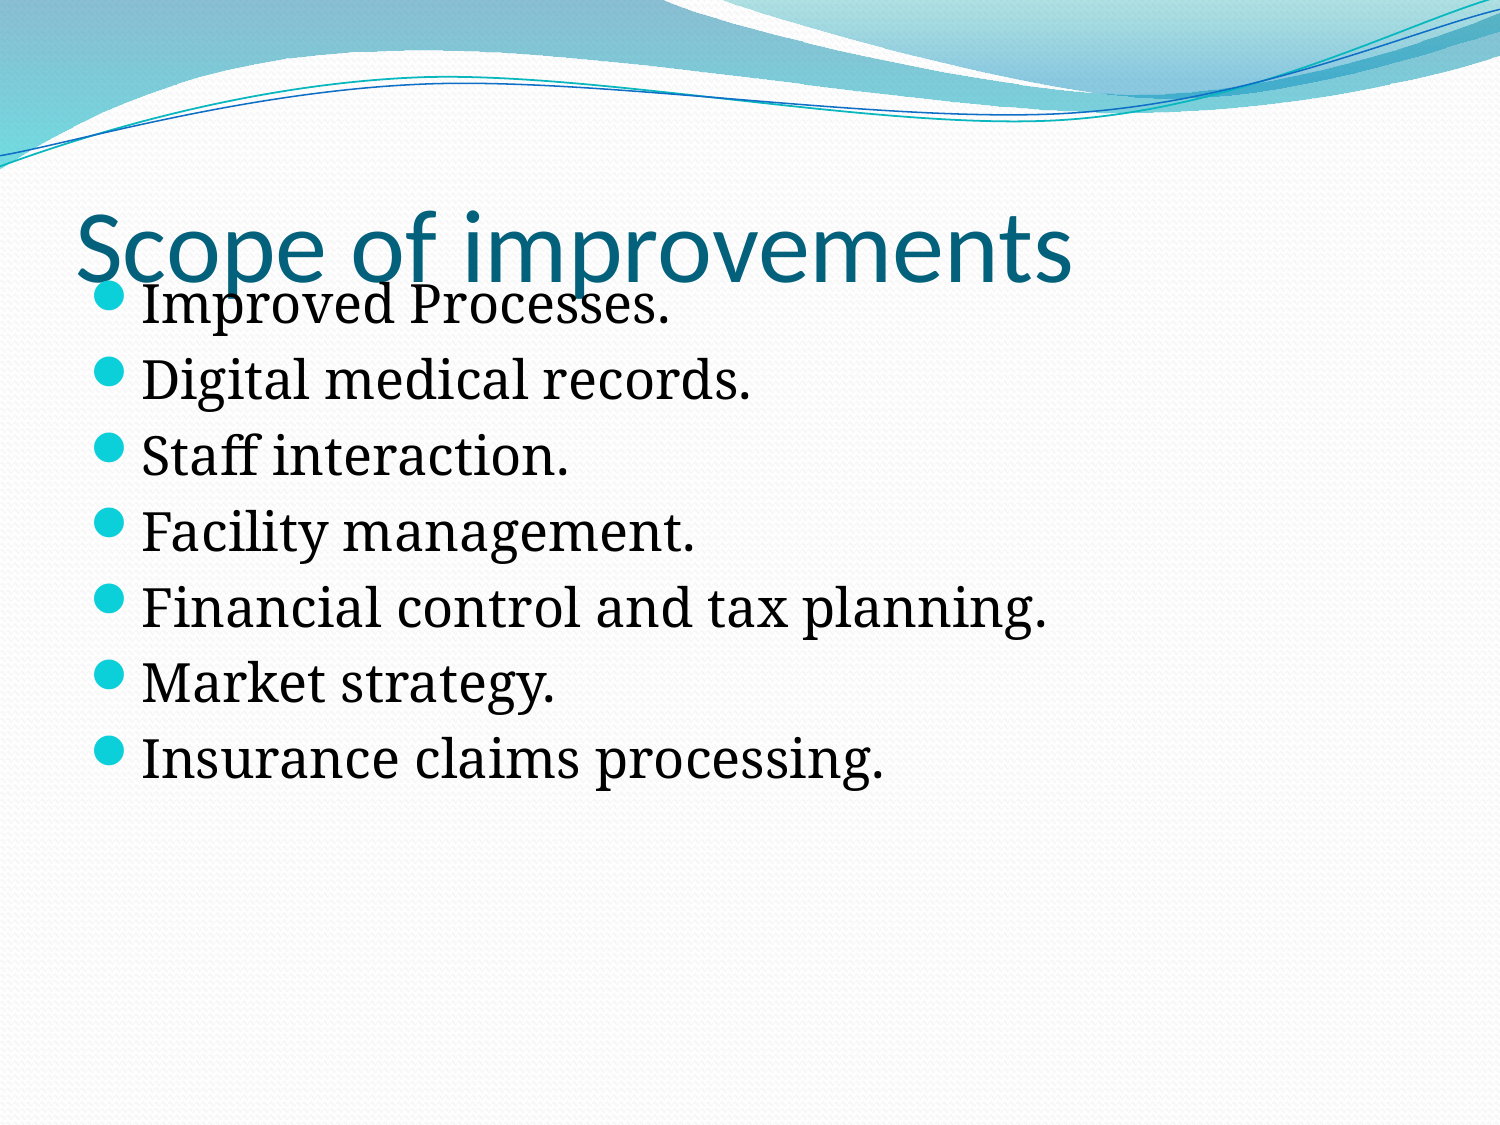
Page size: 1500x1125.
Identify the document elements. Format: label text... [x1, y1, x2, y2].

list Improved Processes. Digital medical records. Staff interaction. Facility management. Financial control and tax planning. Market strategy. Insurance claims processing. [75, 262, 1425, 965]
title Scope of improvements [75, 115, 1425, 262]
